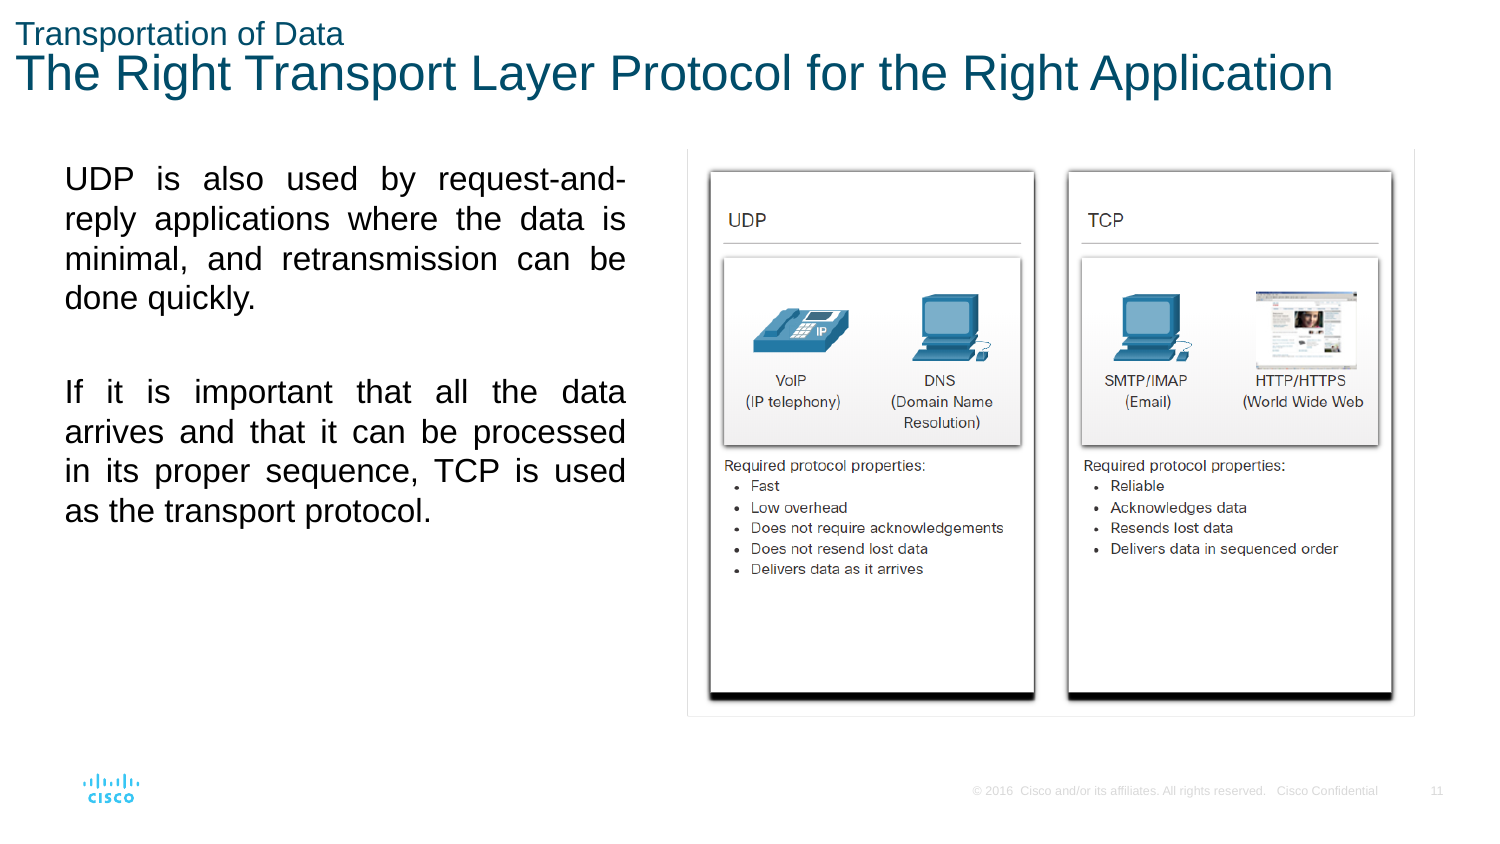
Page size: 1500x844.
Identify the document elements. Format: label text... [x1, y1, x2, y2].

title Transportation of Data The Right Transport Layer Protocol for the Right Application [0, 0, 1369, 121]
list UDP is also used by request-and-reply applications where the data is minimal, and retransmission can be done quickly. If it is important that all the data arrives and that it can be processed in its proper sequence, TCP is used as the transport protocol. [49, 149, 643, 744]
picture [687, 149, 1417, 717]
